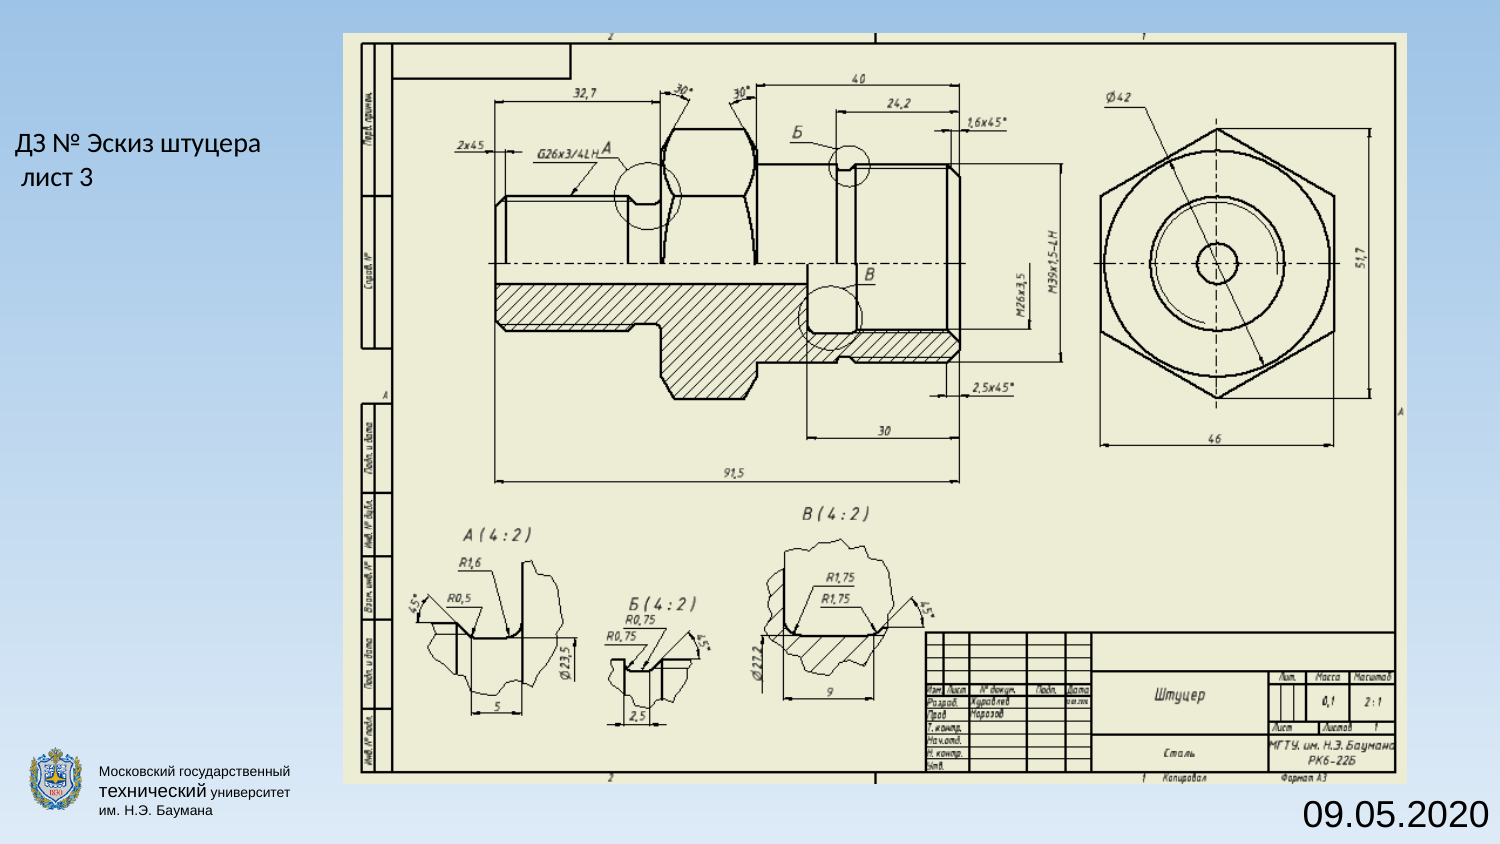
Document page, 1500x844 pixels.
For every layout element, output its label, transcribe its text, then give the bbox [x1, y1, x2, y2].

picture [343, 33, 1407, 784]
text_box 09.05.2020 [1287, 783, 1500, 843]
text_box ДЗ № Эскиз штуцера лист 3 [0, 116, 298, 199]
picture [29, 747, 82, 810]
